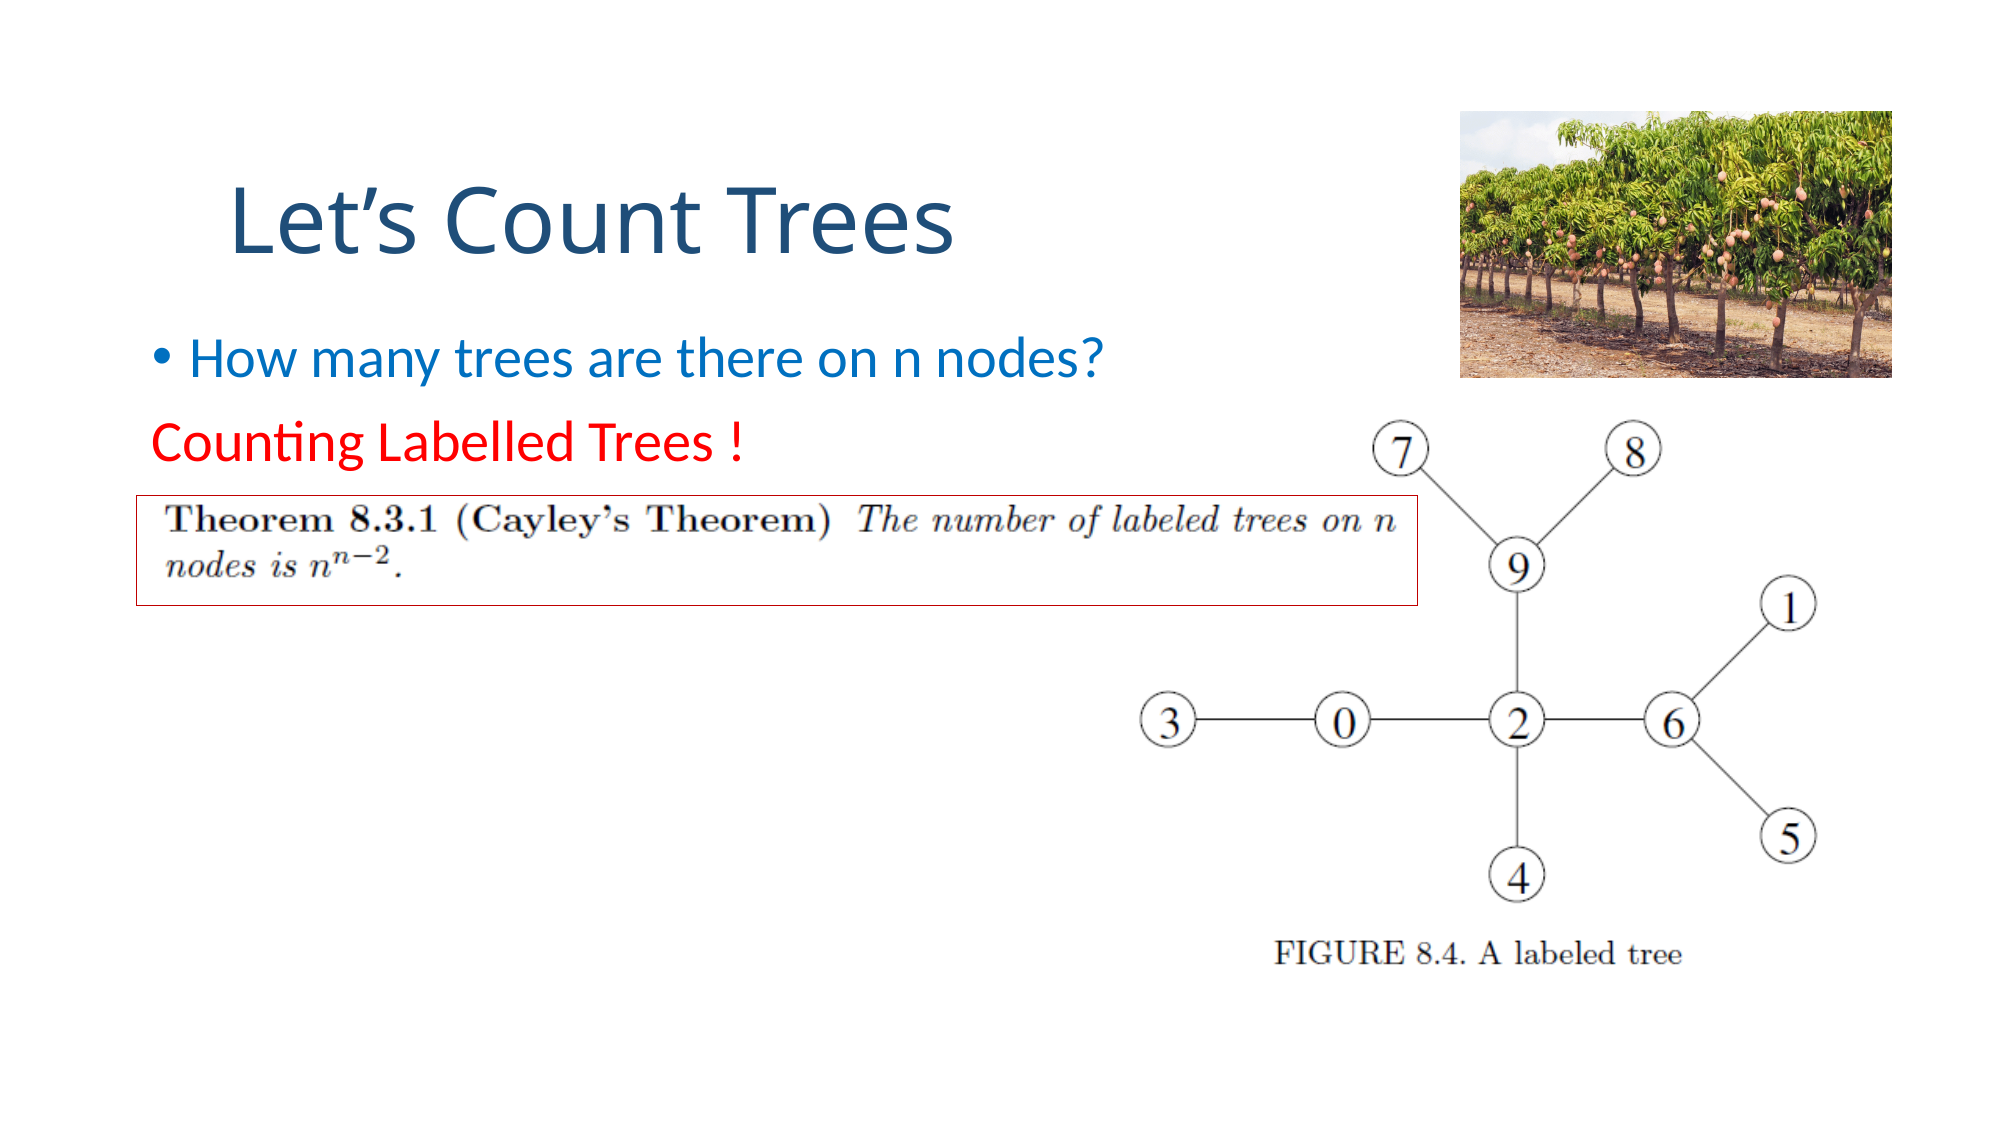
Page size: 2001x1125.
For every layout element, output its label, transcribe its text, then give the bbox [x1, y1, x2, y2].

list How many trees are there on n nodes? Counting Labelled Trees ! [136, 319, 1892, 1001]
title Let’s Count Trees [212, 161, 1460, 288]
picture [1460, 111, 1892, 378]
picture [136, 409, 1838, 981]
